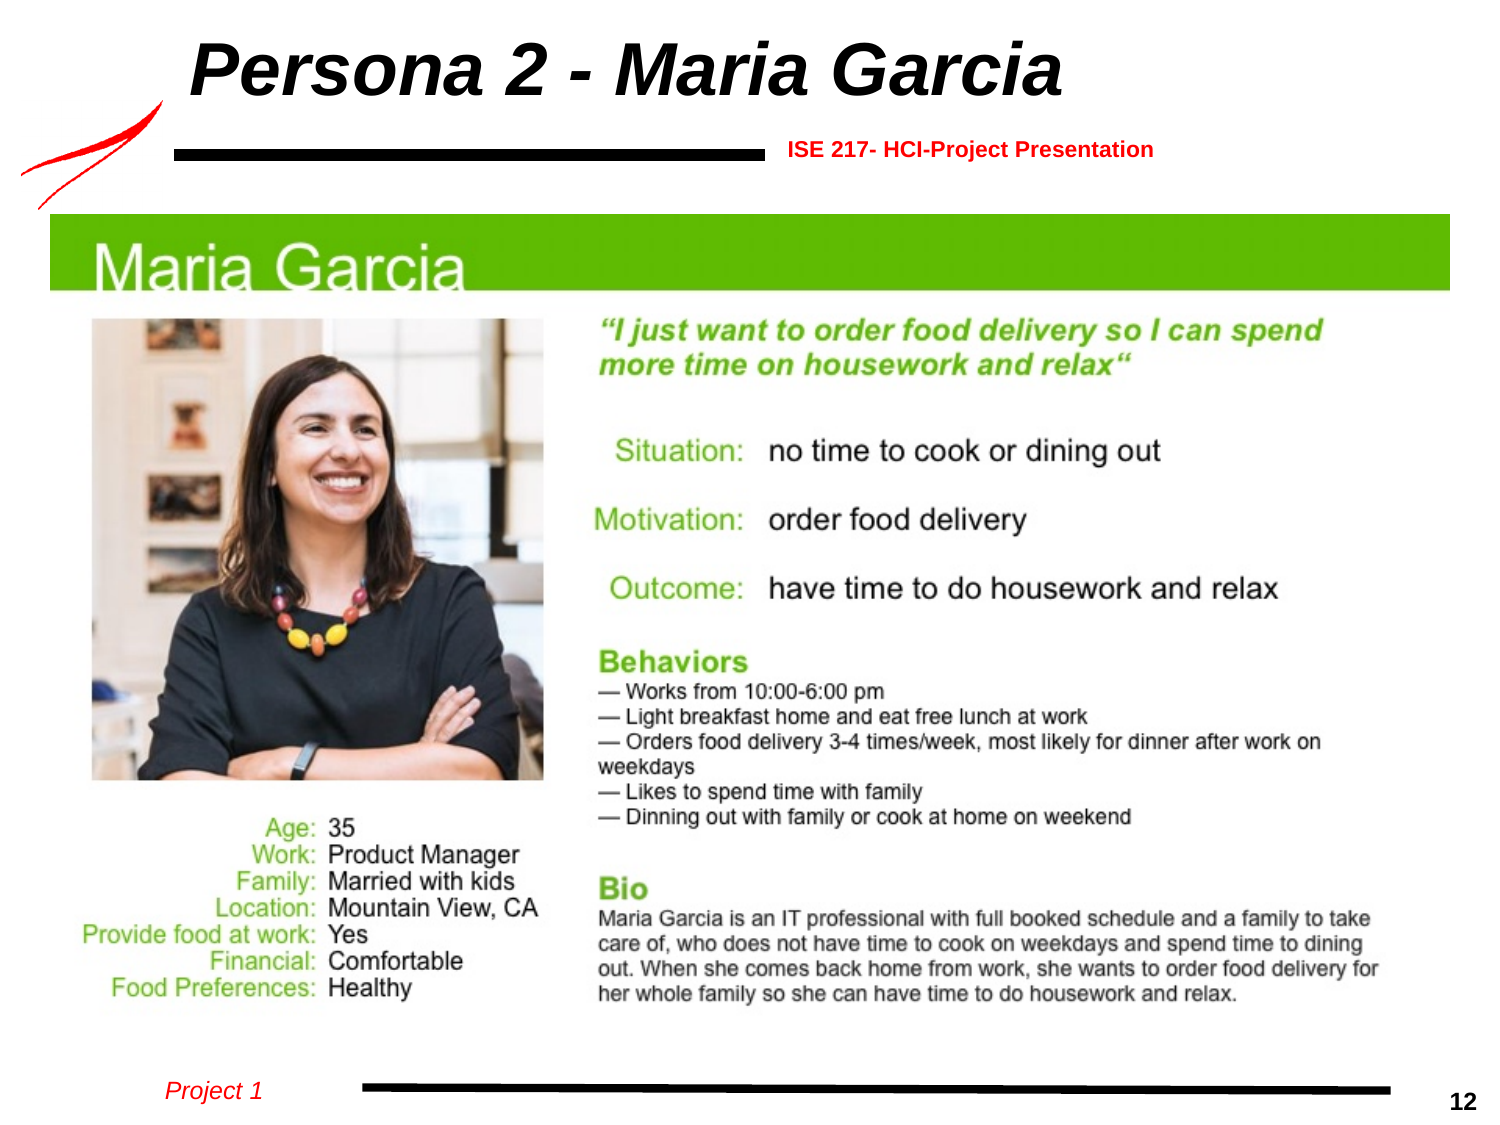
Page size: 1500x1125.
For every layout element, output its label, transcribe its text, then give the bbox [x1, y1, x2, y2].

title Persona 2 - Maria Garcia [174, 12, 1400, 131]
picture [21, 100, 163, 210]
picture [49, 214, 1451, 1042]
